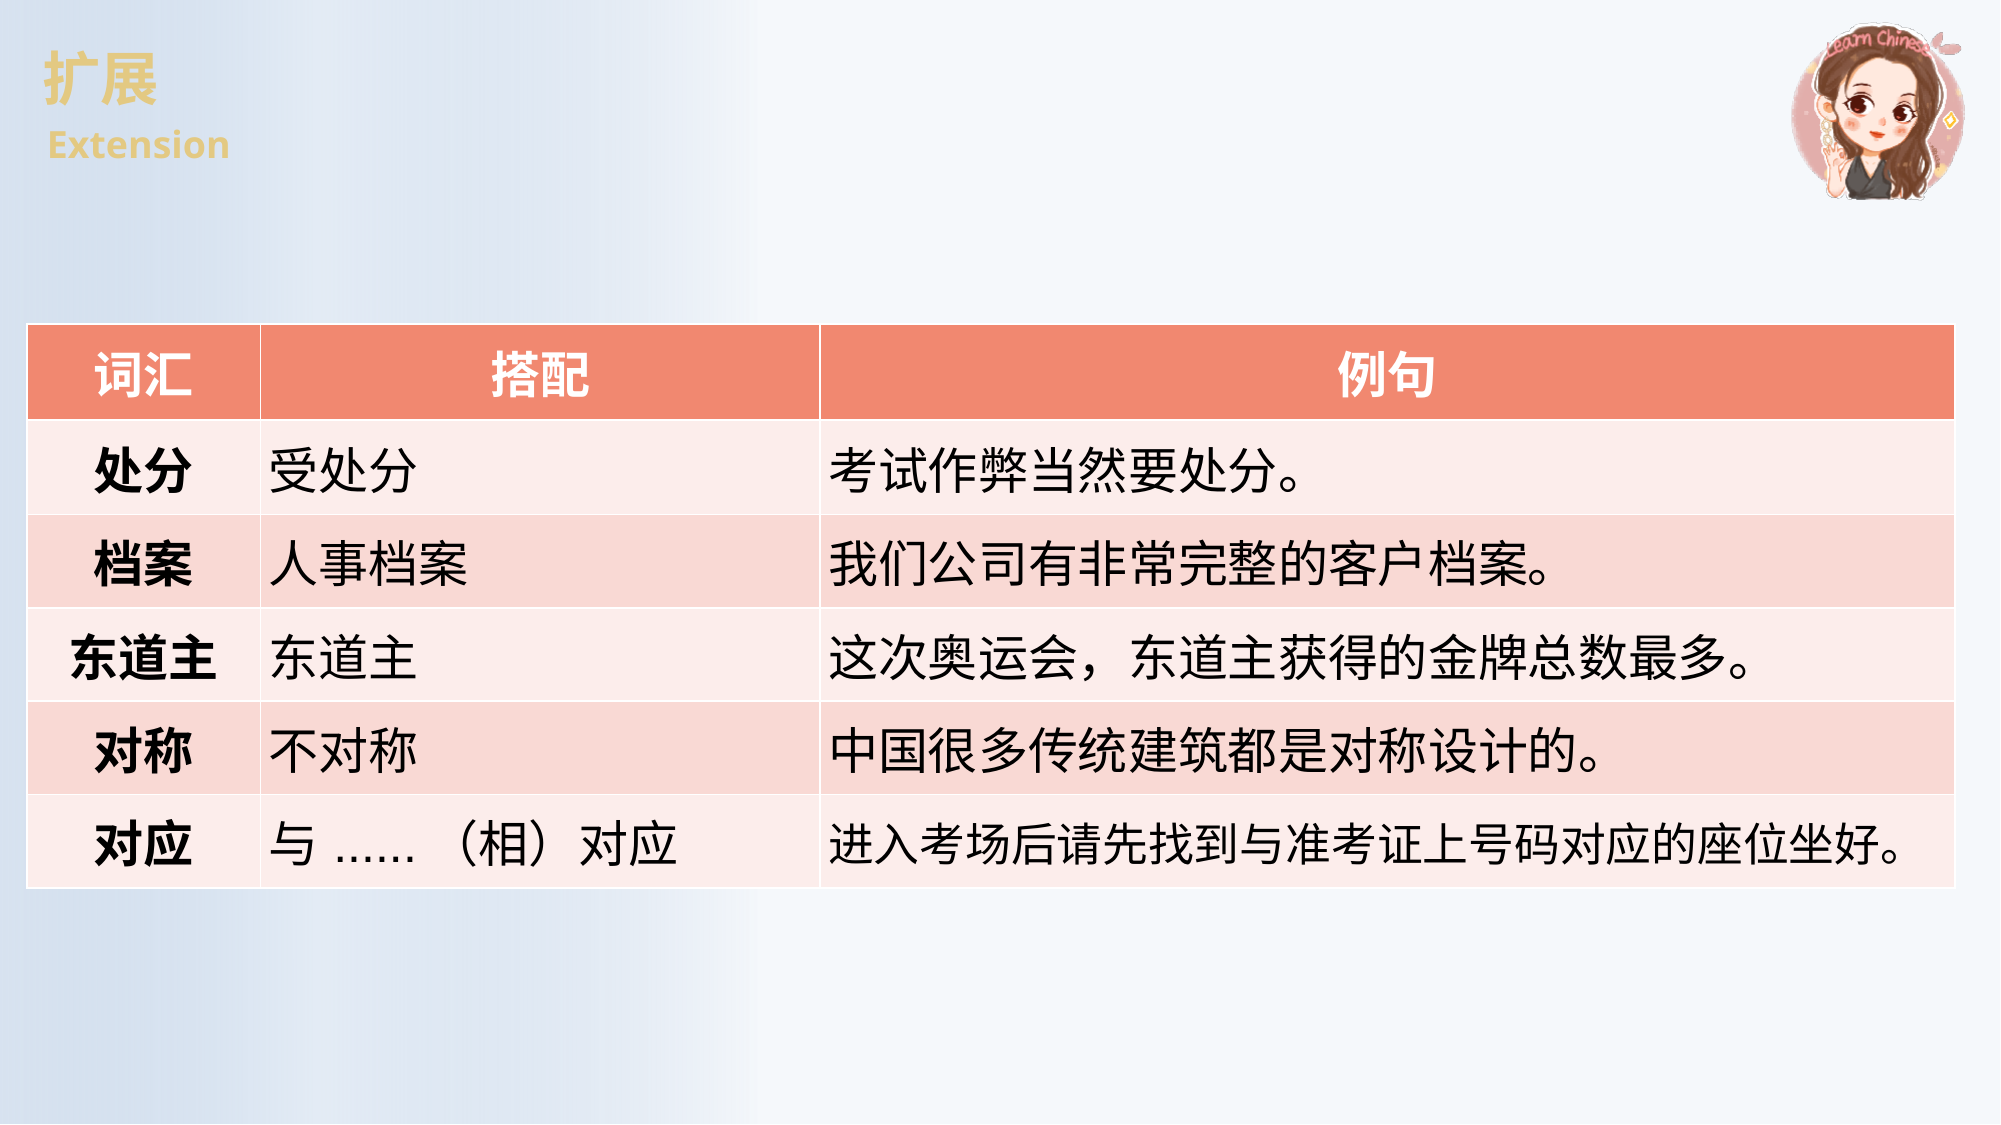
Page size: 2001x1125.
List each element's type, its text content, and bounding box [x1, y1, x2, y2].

table_cell 对应 [28, 795, 260, 887]
table_cell 档案 [28, 515, 260, 607]
text_box Extension [32, 113, 246, 174]
table_cell 处分 [28, 421, 260, 514]
table_cell 人事档案 [261, 515, 819, 607]
table_cell 东道主 [261, 609, 819, 700]
table_cell 不对称 [261, 702, 819, 794]
table_cell 受处分 [261, 421, 819, 514]
table_cell 中国很多传统建筑都是对称设计的。 [821, 702, 1954, 794]
table_cell 对称 [28, 702, 260, 794]
table_cell 我们公司有非常完整的客户档案。 [821, 515, 1954, 607]
table_cell 与......（相）对应 [261, 795, 819, 887]
table_header 词汇 [28, 325, 260, 419]
table_cell 进入考场后请先找到与准考证上号码对应的座位坐好。 [821, 795, 1954, 887]
table_cell 考试作弊当然要处分。 [821, 421, 1954, 514]
table_header 例句 [821, 325, 1954, 419]
table_cell 这次奥运会，东道主获得的金牌总数最多。 [821, 609, 1954, 700]
text_box 扩展 [27, 35, 174, 120]
table_header 搭配 [261, 325, 819, 419]
table_cell 东道主 [28, 609, 260, 700]
picture [0, 0, 2001, 1125]
